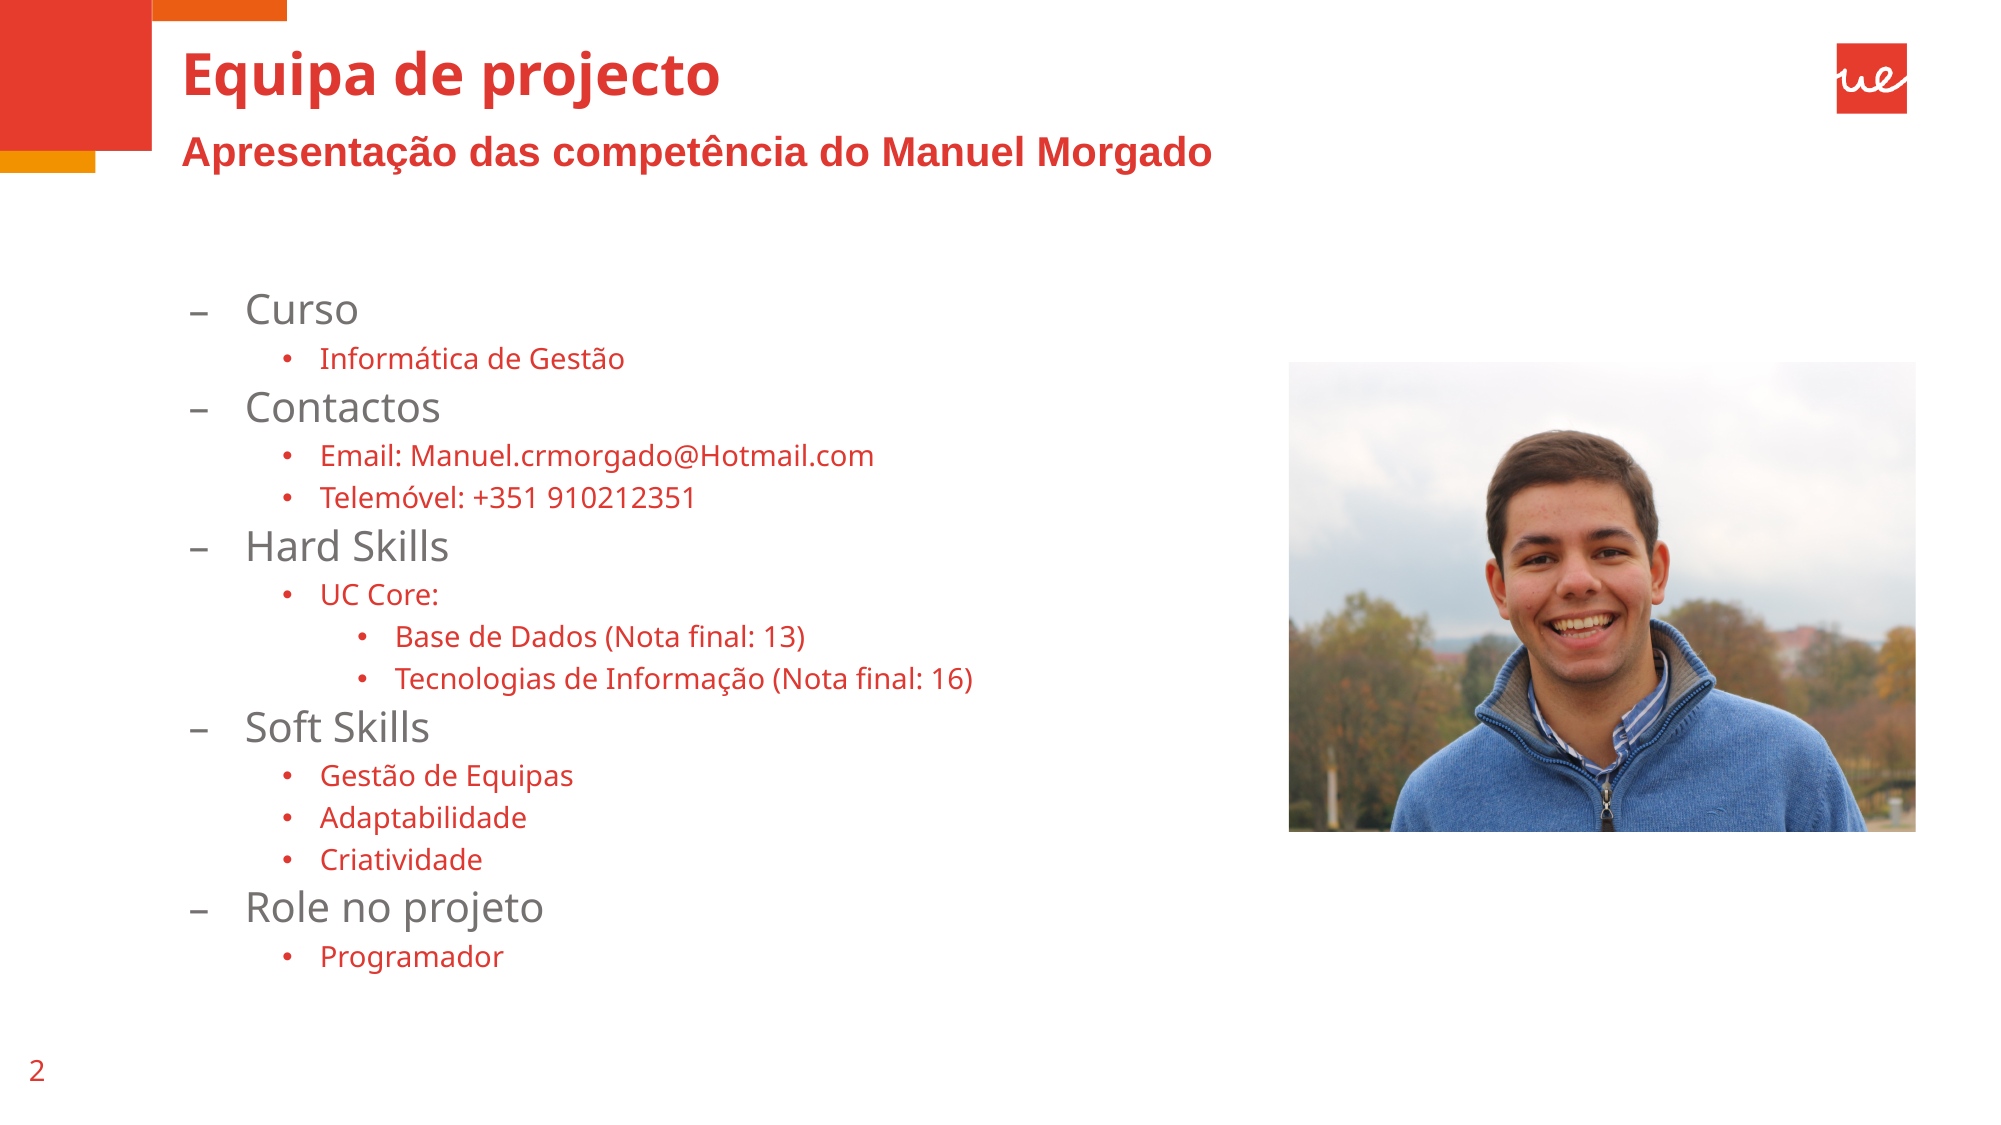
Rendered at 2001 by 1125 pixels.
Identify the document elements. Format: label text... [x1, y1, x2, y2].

subtitle Apresentação das competência do Manuel Morgado [166, 122, 1728, 186]
title Equipa de projecto [166, 38, 1728, 106]
picture [0, 0, 287, 174]
slide_number 2 [2, 1044, 73, 1105]
picture [1826, 34, 1916, 123]
list Curso Informática de Gestão Contactos Email: Manuel.crmorgado@Hotmail.com Telemóvel: +351 910212351 Hard Skills UC Core: Base de Dados (Nota final: 13) Tecnologias de Informação (Nota final: 16) Soft Skills Gestão de Equipas Adaptabilidade Criatividade Role no projeto Programador [117, 281, 1916, 1034]
picture [1288, 362, 1916, 833]
